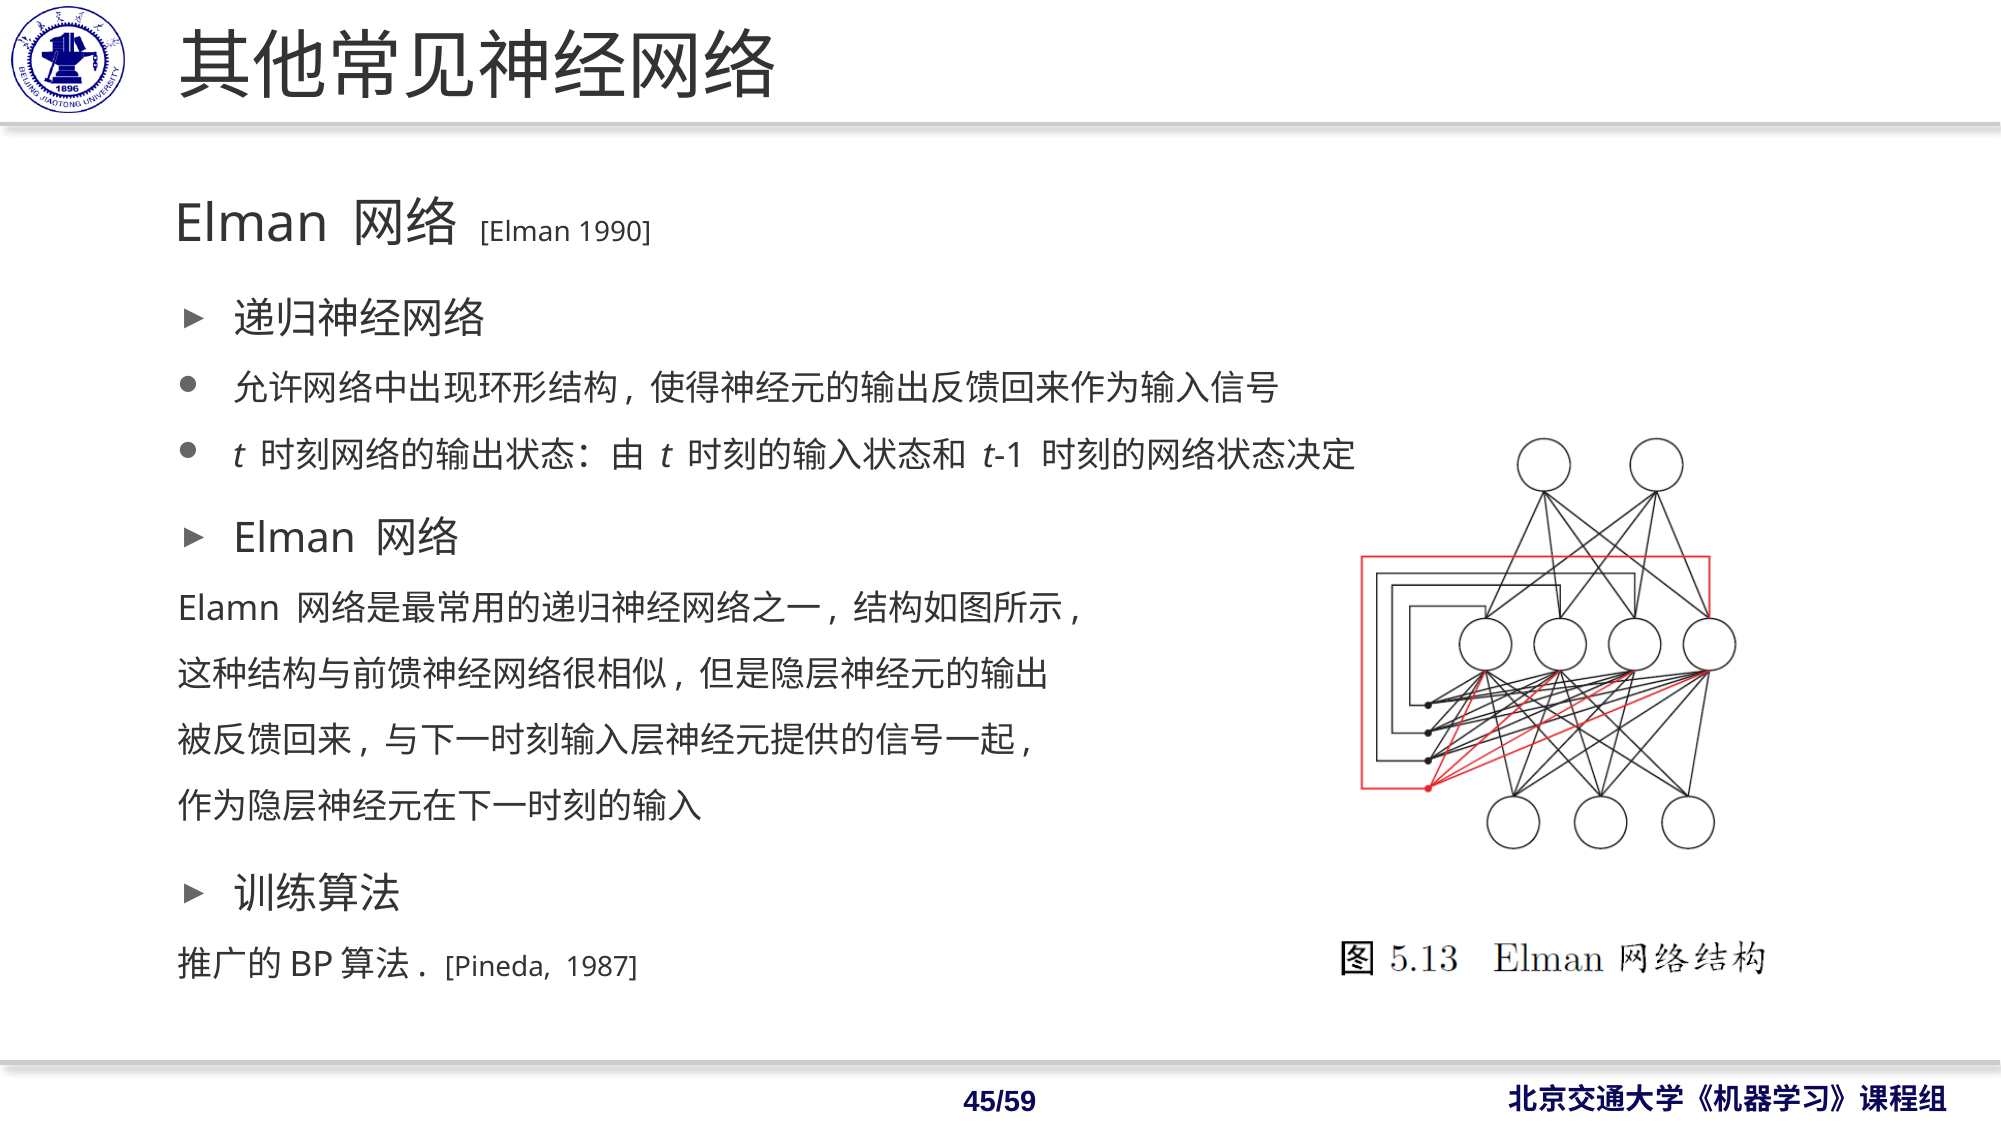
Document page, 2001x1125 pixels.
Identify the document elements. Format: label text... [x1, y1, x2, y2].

list 递归神经网络 允许网络中出现环形结构, 使得神经元的输出反馈回来作为输入信号 t 时刻网络的输出状态：由 t 时刻的输入状态和 t-1 时刻的网络状态决定 Elman 网络 Elamn 网络是最常用的递归神经网络之一, 结构如图所示, 这种结构与前馈神经网络很相似, 但是隐层神经元的输出 被反馈回来, 与下一时刻输入层神经元提供的信号一起, 作为隐层神经元在下一时刻的输入 训练算法 推广的BP算法. [Pineda, 1987] [162, 283, 2000, 997]
picture [1312, 397, 1782, 997]
picture [11, 6, 125, 113]
title 其他常见神经网络 [162, 31, 1343, 109]
list Elman 网络 [Elman 1990] [159, 185, 2000, 261]
